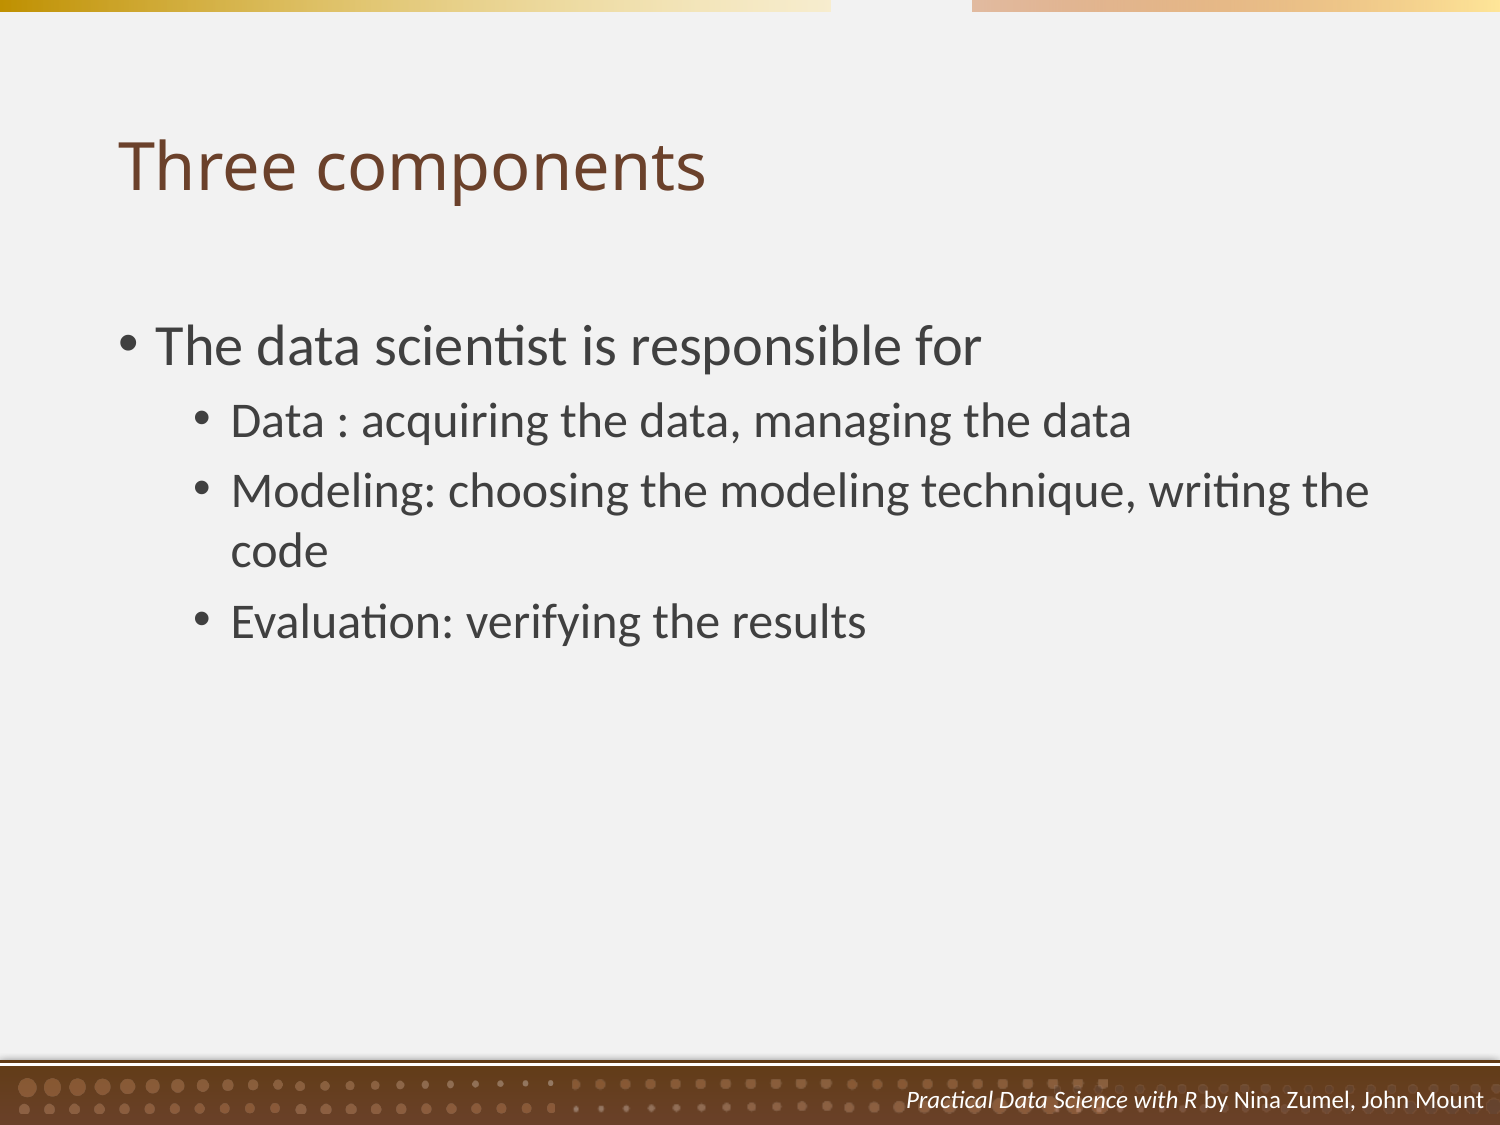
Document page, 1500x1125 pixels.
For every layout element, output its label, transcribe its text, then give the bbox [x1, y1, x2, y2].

list The data scientist is responsible for Data : acquiring the data, managing the data Modeling: choosing the modeling technique, writing the code Evaluation: verifying the results [103, 299, 1397, 1014]
title Three components [103, 59, 1397, 278]
text_box [146, 268, 1356, 983]
text_box Practical Data Science with R by Nina Zumel, John Mount [160, 1076, 1500, 1122]
